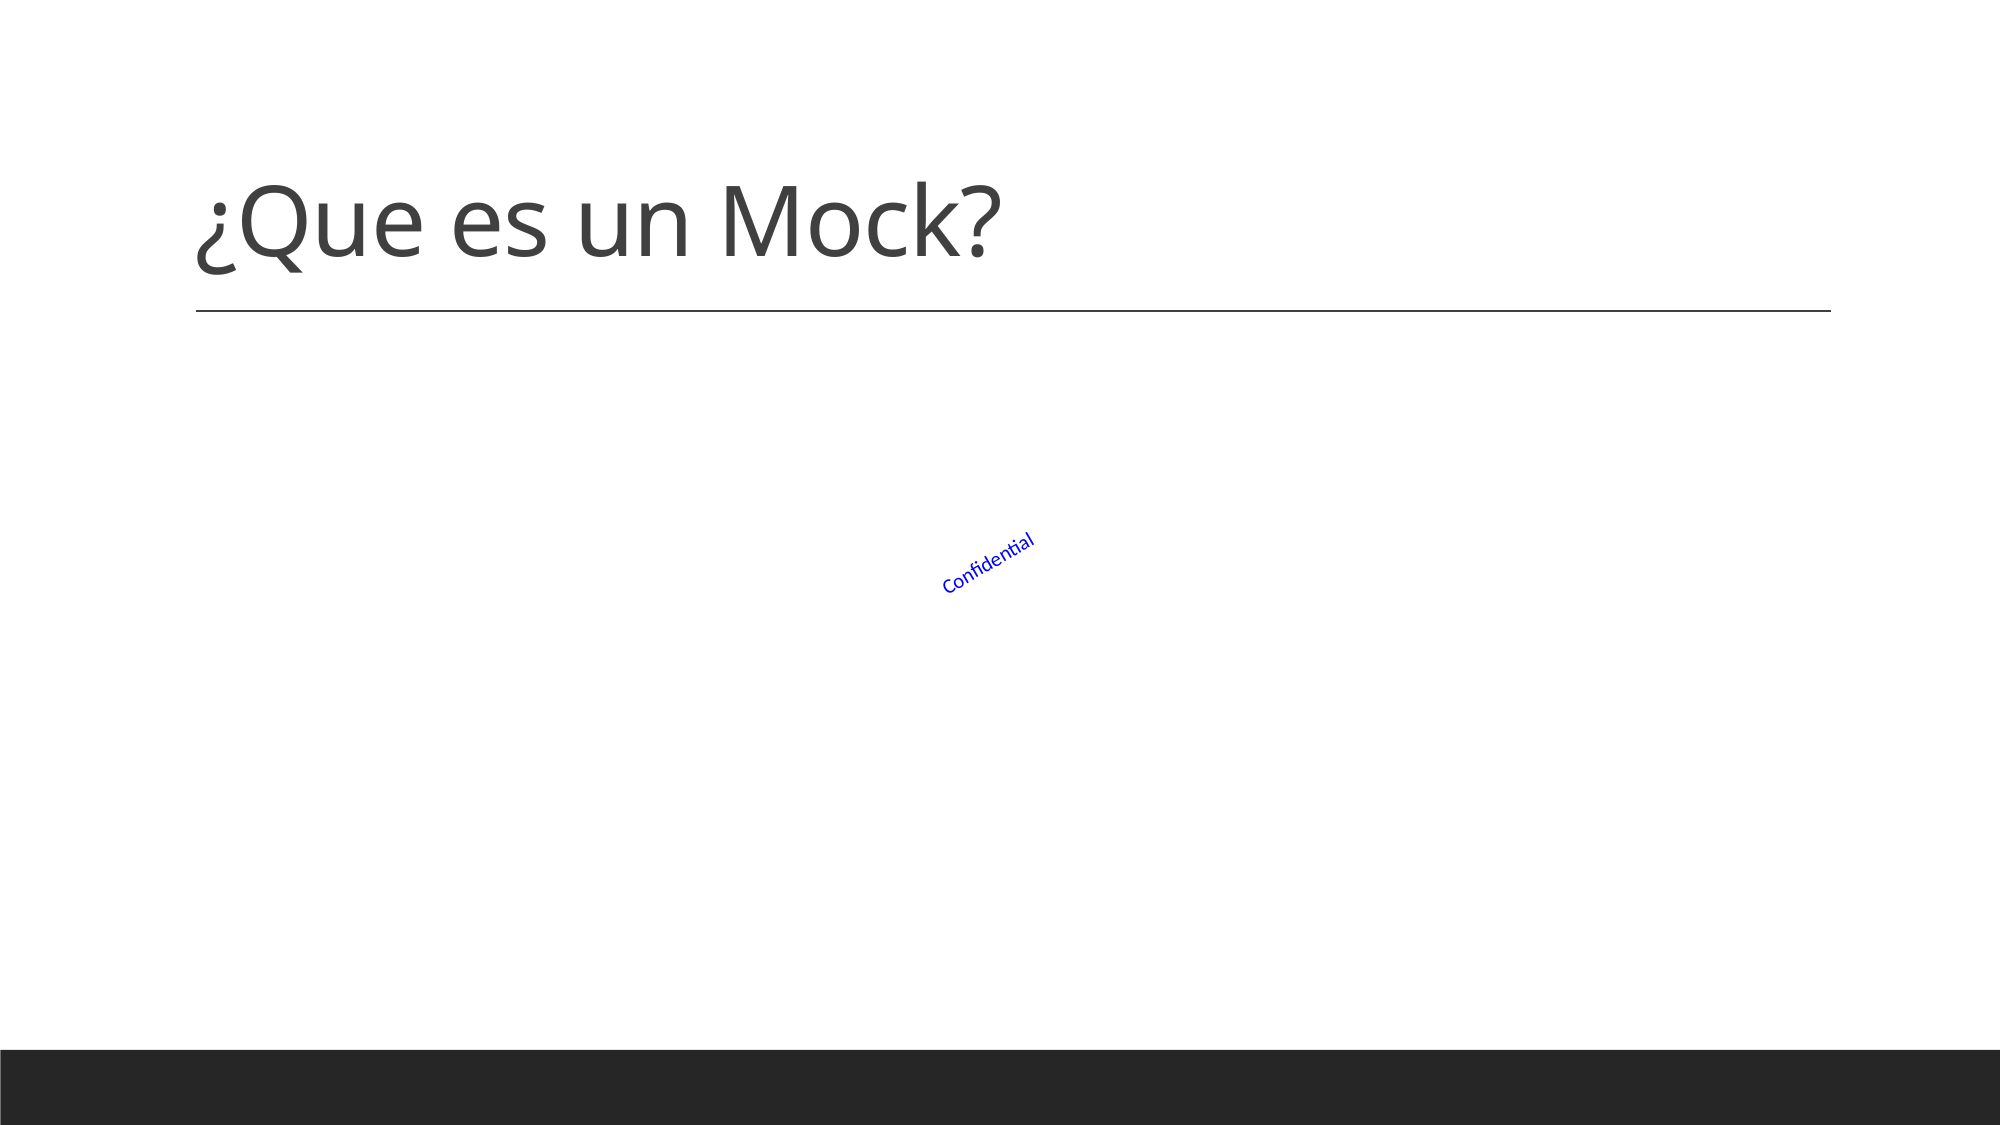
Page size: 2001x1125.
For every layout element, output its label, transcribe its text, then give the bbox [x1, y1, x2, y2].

title ¿Que es un Mock? [180, 47, 1830, 285]
